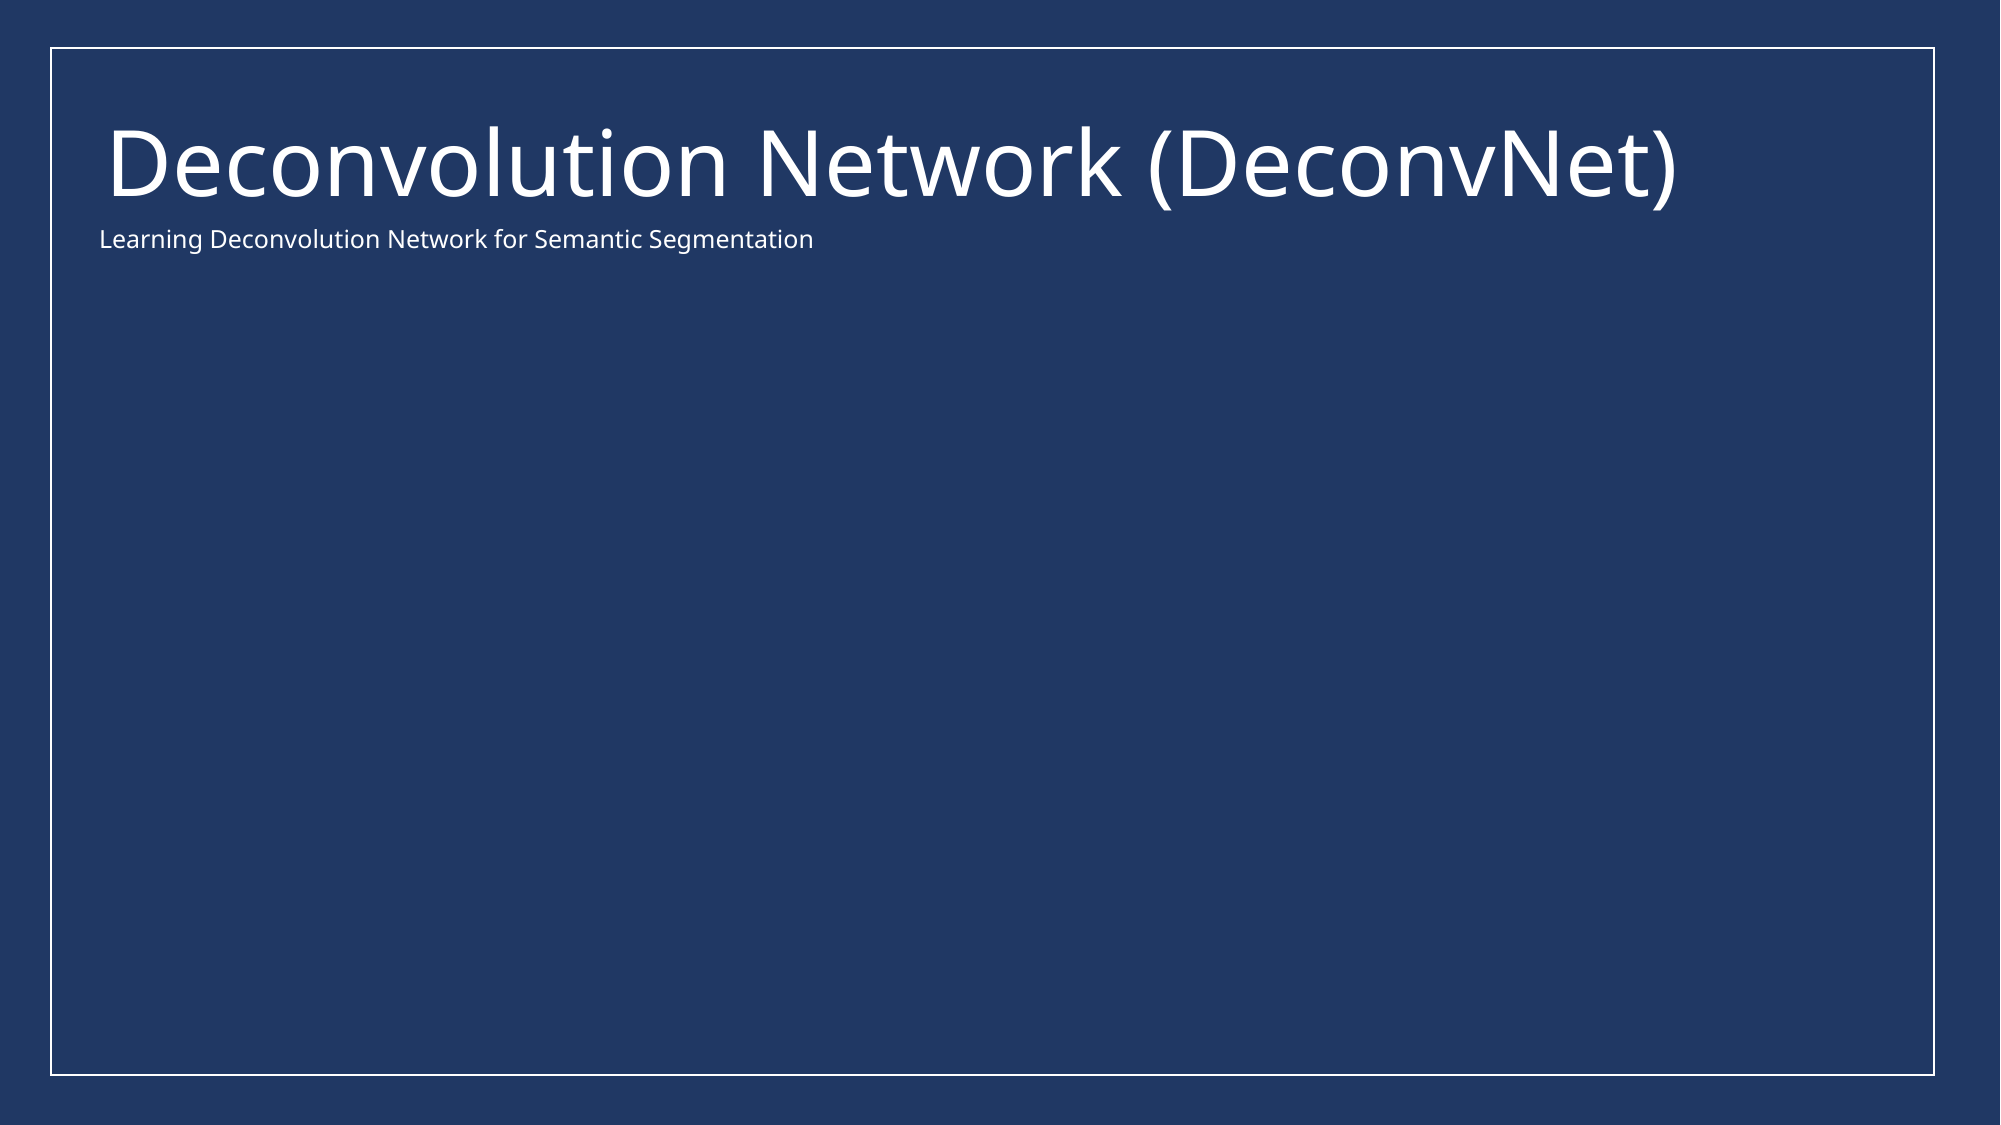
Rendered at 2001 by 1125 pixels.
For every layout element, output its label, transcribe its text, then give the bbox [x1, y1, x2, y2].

text_box Learning Deconvolution Network for Semantic Segmentation [84, 216, 831, 262]
text_box [50, 47, 1935, 1076]
